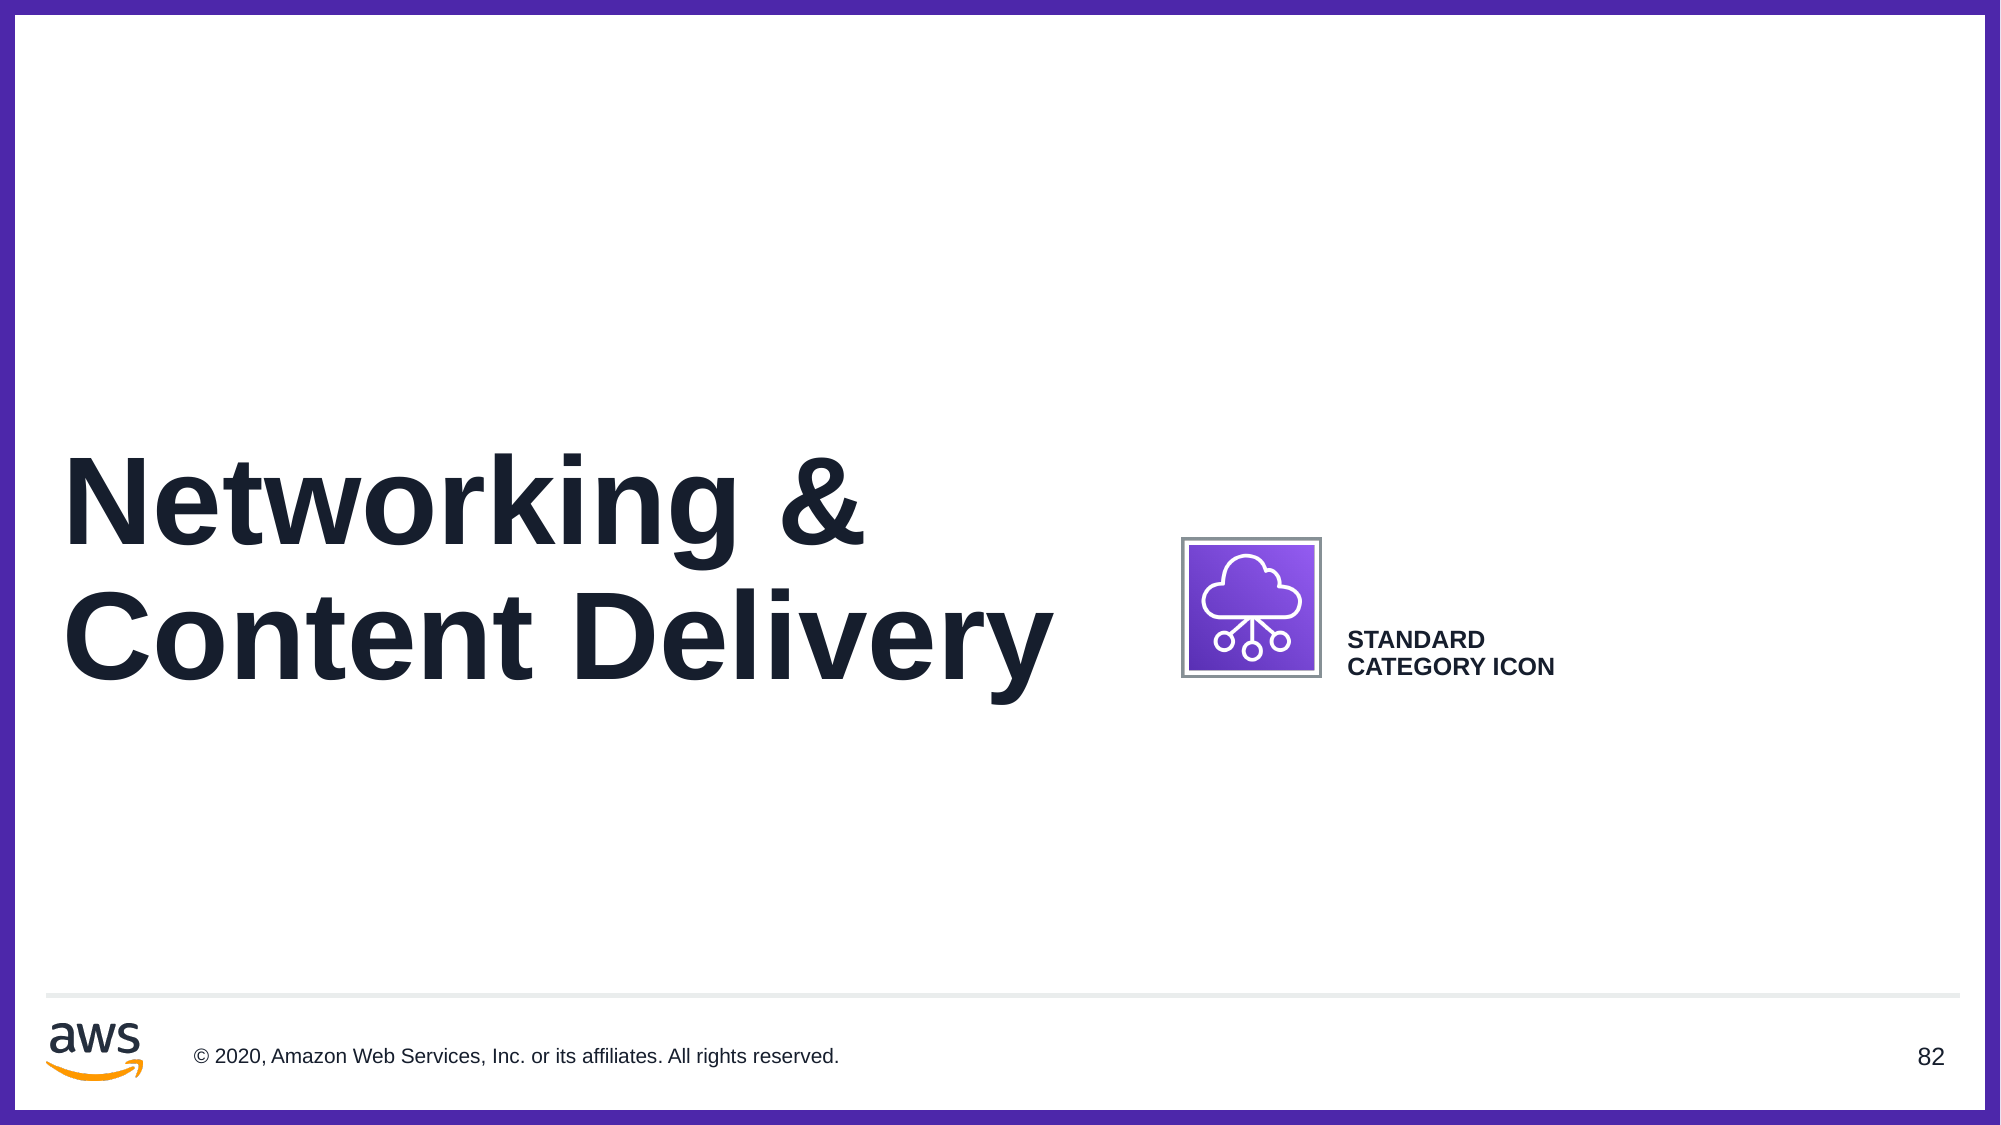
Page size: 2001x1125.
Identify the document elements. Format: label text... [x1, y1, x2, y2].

footer © 2020, Amazon Web Services, Inc. or its affiliates. All rights reserved. [178, 1025, 911, 1086]
picture [1181, 537, 1322, 678]
slide_number 82 [1493, 1025, 1961, 1086]
title Networking & Content Delivery [47, 344, 1393, 714]
text_box STANDARD CATEGORY ICON [1332, 541, 1780, 689]
picture [46, 1023, 143, 1081]
